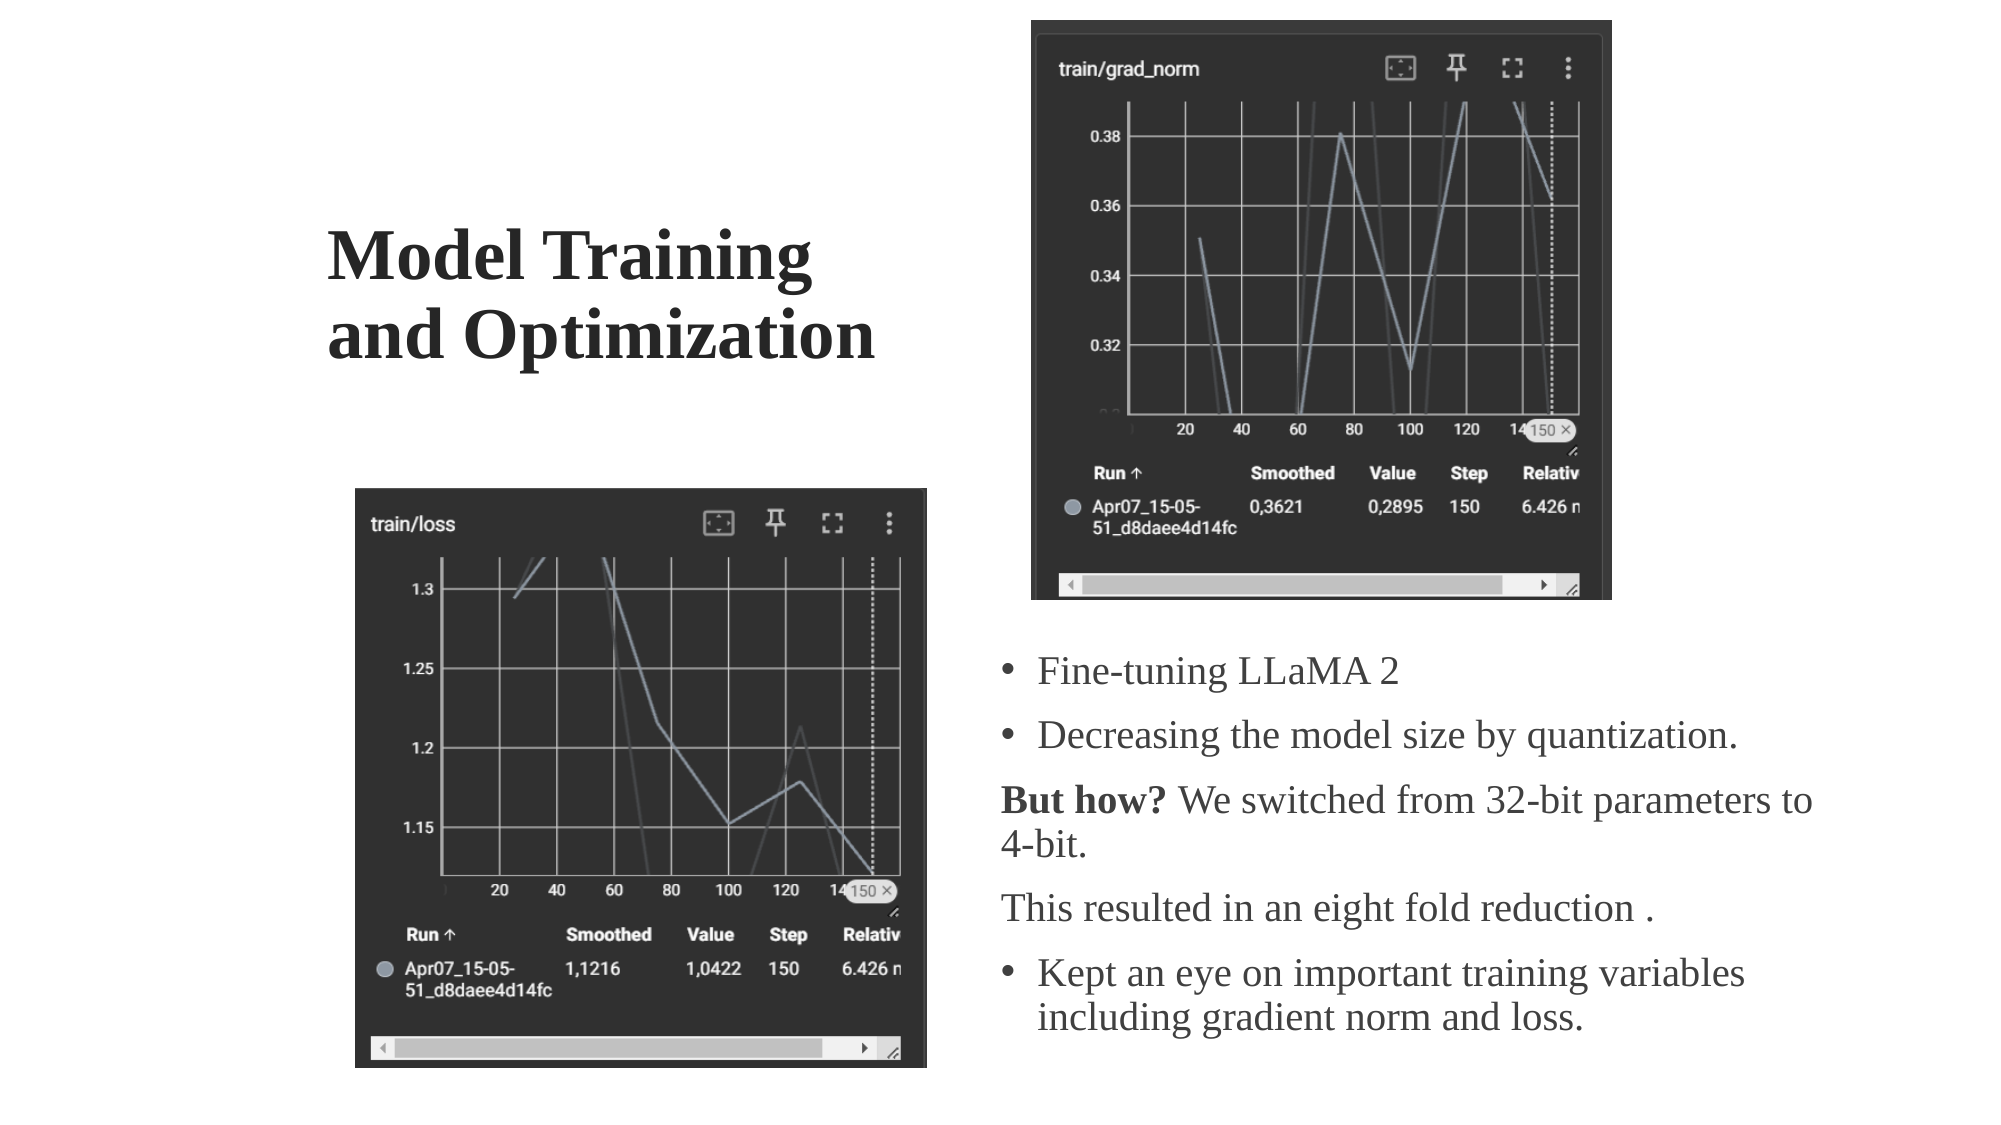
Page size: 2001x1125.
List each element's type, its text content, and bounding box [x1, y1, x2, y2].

list Fine-tuning LLaMA 2 Decreasing the model size by quantization. But how? We switched from 32-bit parameters to 4-bit. This resulted in an eight fold reduction . Kept an eye on important training variables including gradient norm and loss. [985, 641, 1842, 1049]
picture [1031, 20, 1613, 601]
picture [355, 488, 927, 1069]
title Model Training and Optimization [312, 159, 949, 432]
